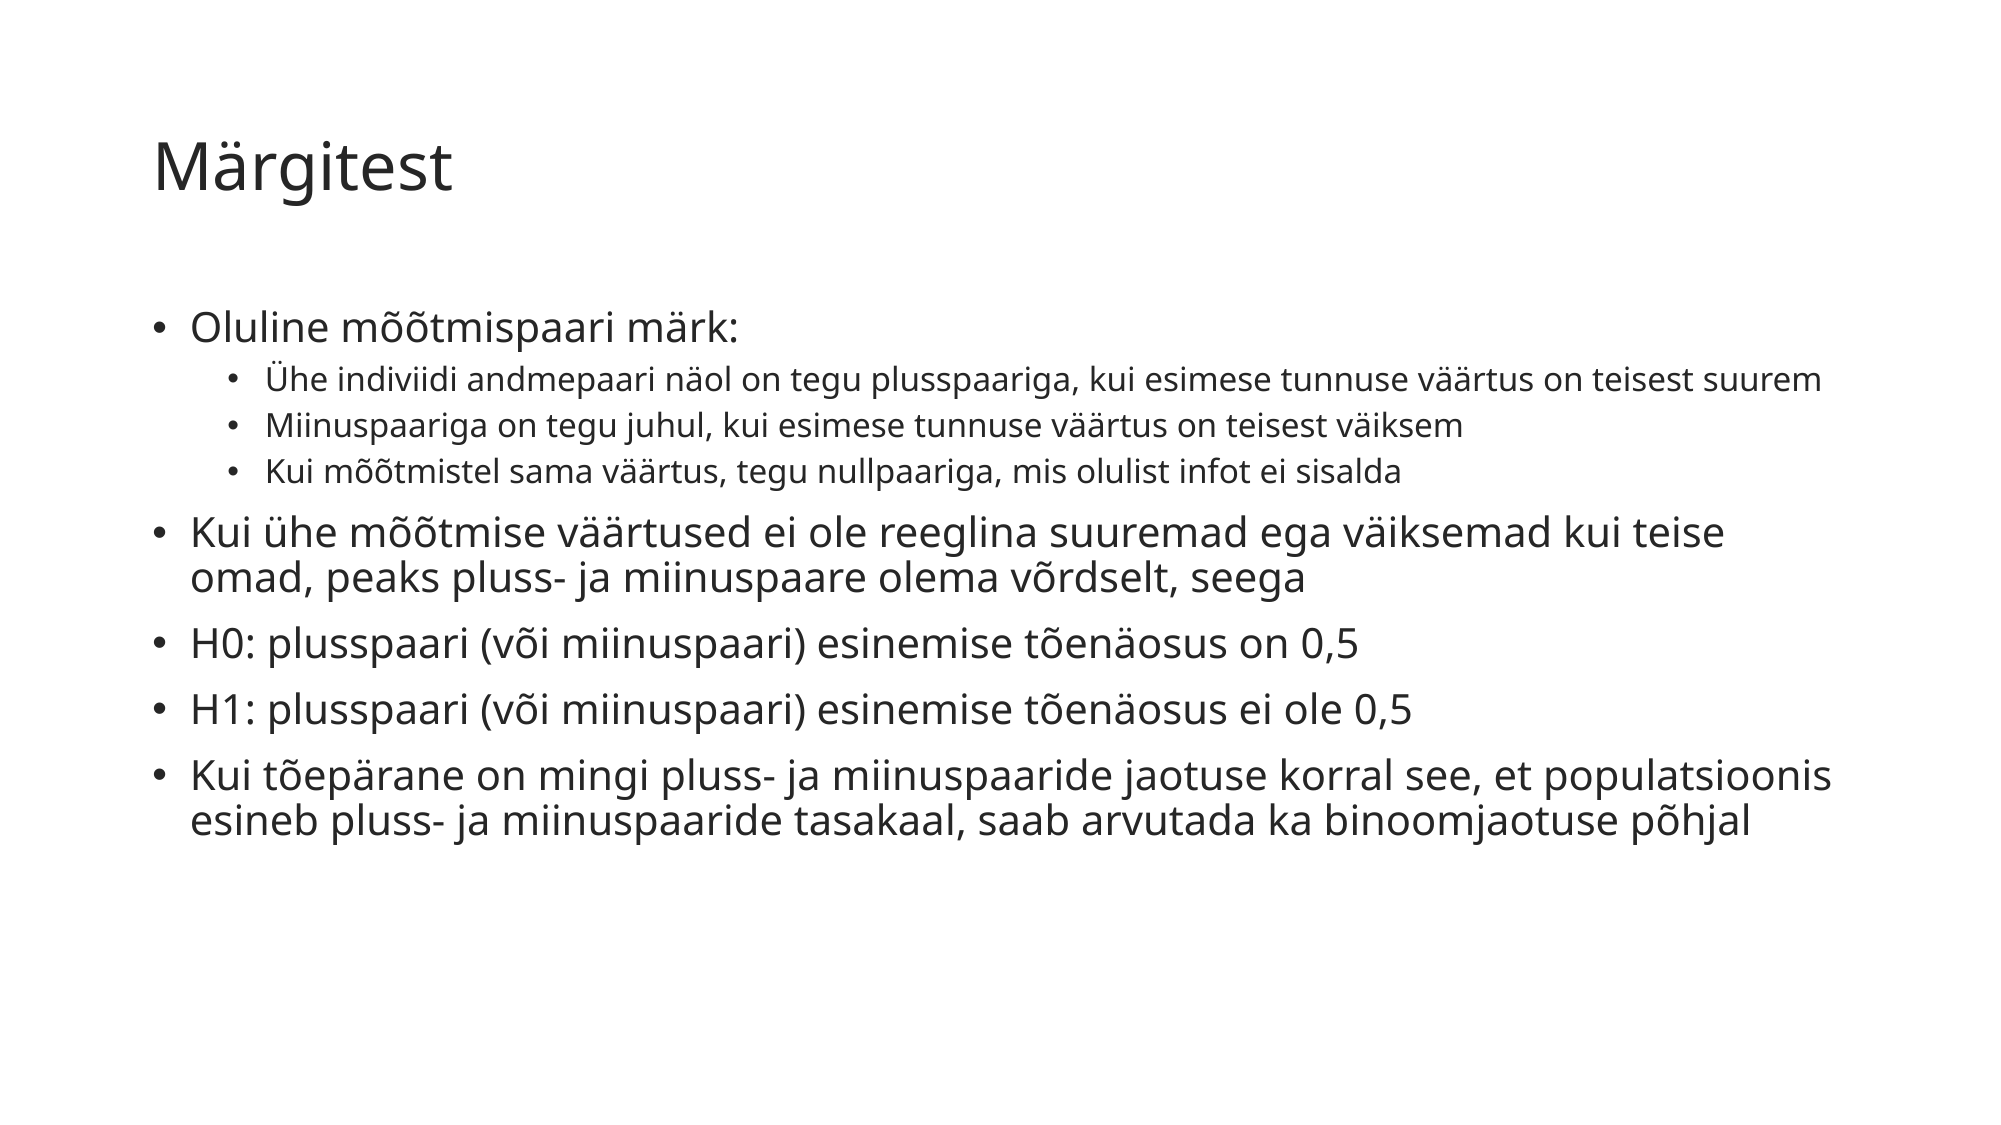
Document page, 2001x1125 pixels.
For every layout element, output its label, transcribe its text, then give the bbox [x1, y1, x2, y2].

list Oluline mõõtmispaari märk: Ühe indiviidi andmepaari näol on tegu plusspaariga, kui esimese tunnuse väärtus on teisest suurem Miinuspaariga on tegu juhul, kui esimese tunnuse väärtus on teisest väiksem Kui mõõtmistel sama väärtus, tegu nullpaariga, mis olulist infot ei sisalda Kui ühe mõõtmise väärtused ei ole reeglina suuremad ega väiksemad kui teise omad, peaks pluss- ja miinuspaare olema võrdselt, seega H0: plusspaari (või miinuspaari) esinemise tõenäosus on 0,5 H1: plusspaari (või miinuspaari) esinemise tõenäosus ei ole 0,5 Kui tõepärane on mingi pluss- ja miinuspaaride jaotuse korral see, et populatsioonis esineb pluss- ja miinuspaaride tasakaal, saab arvutada ka binoomjaotuse põhjal [137, 299, 1863, 1014]
title Märgitest [137, 59, 1863, 278]
